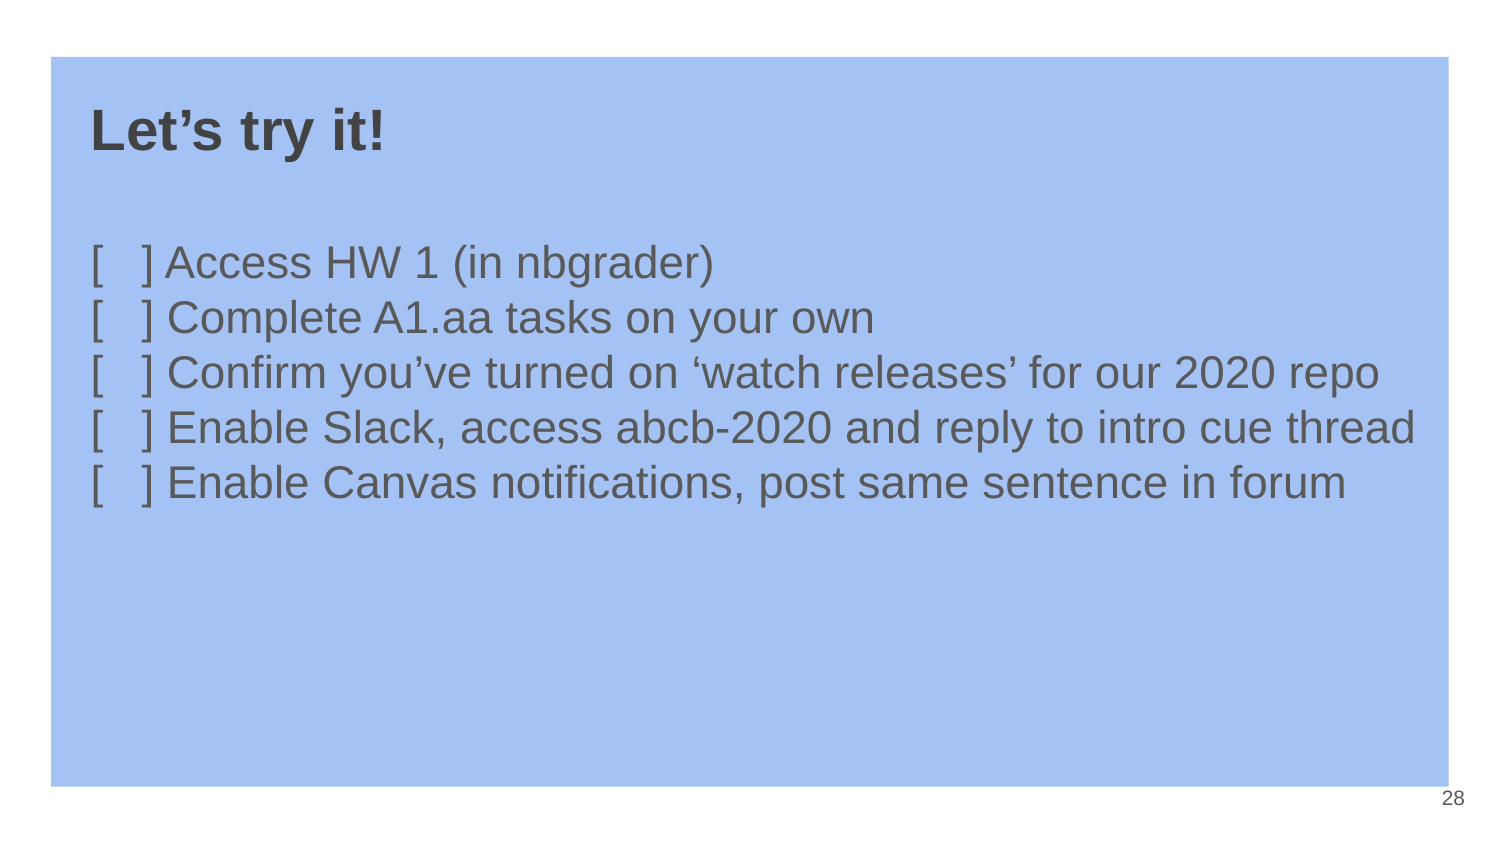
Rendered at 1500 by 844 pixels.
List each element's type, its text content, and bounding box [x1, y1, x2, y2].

slide_number ‹#› [1389, 764, 1480, 830]
text_box [51, 56, 1449, 787]
title Let’s try it! [ ] Access HW 1 (in nbgrader) [ ] Complete A1.aa tasks on your own [ ] Confirm you’ve turned on ‘watch releases’ for our 2020 repo [ ] Enable Slack, access abcb-2020 and reply to intro cue thread [ ] Enable Canvas notifications, post same sentence in forum [75, 77, 1474, 651]
